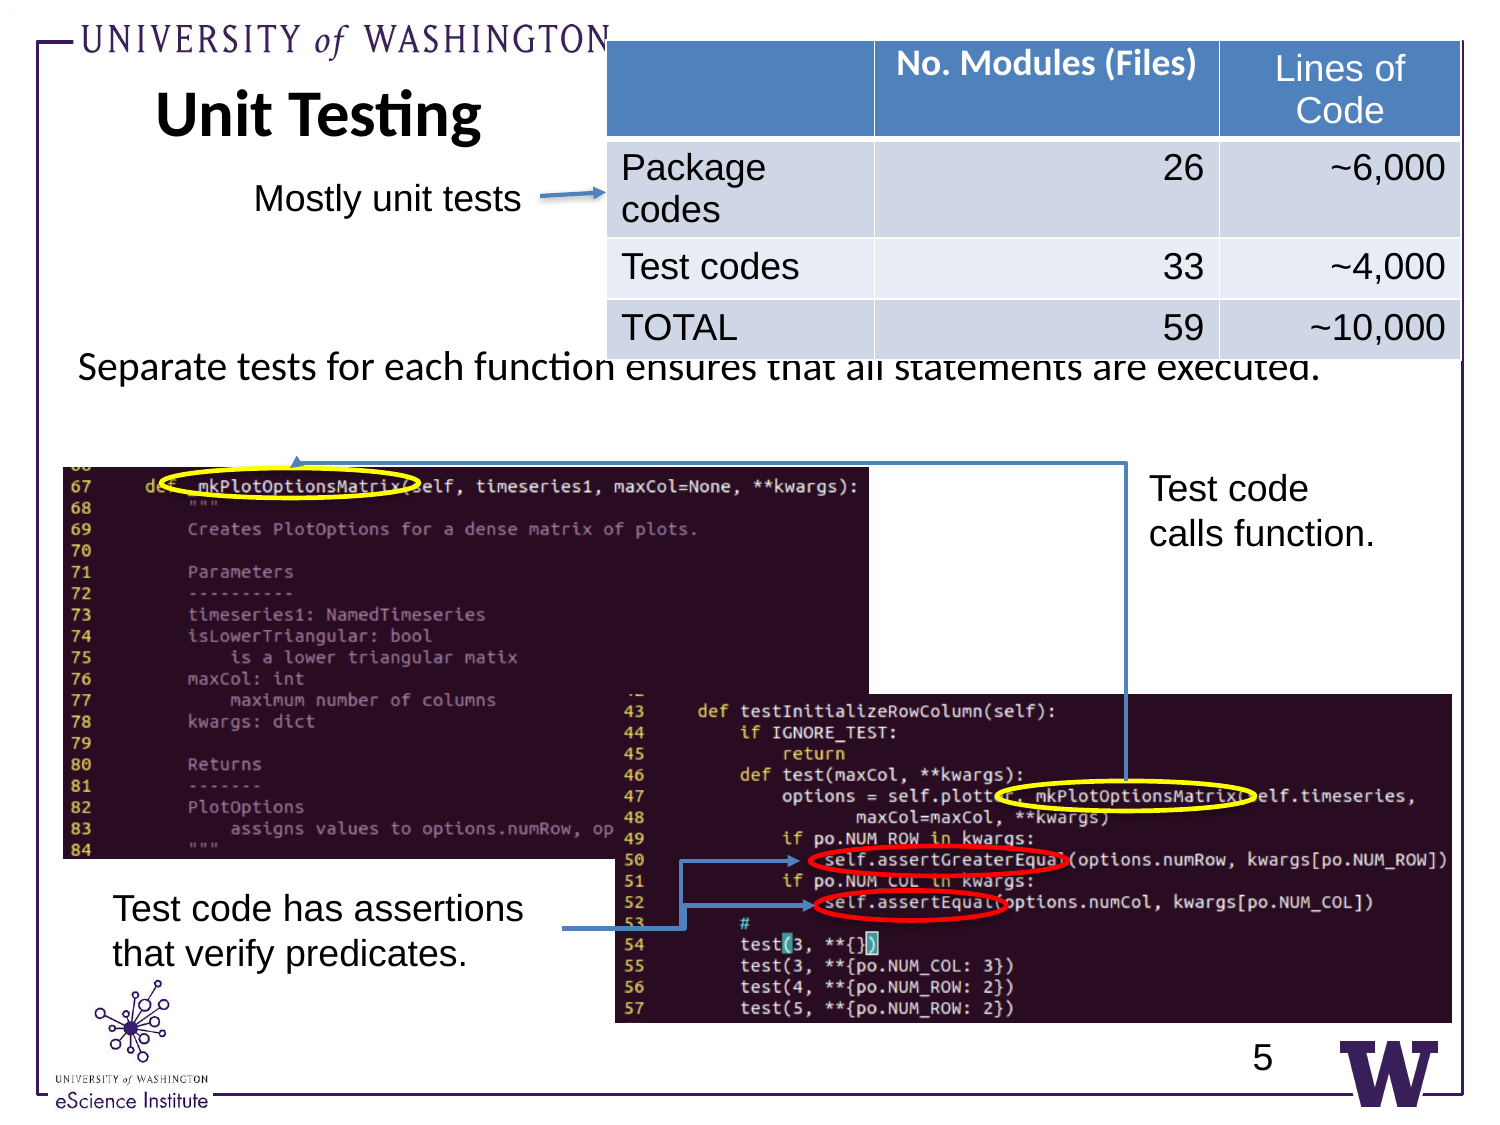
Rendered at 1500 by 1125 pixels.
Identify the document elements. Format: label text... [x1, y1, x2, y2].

slide_number 5 [1237, 1031, 1325, 1085]
list Separate tests for each function ensures that all statements are executed. [869, 361, 1461, 430]
picture [81, 24, 609, 61]
table_cell Test codes [869, 239, 874, 298]
picture [62, 467, 551, 859]
table_cell Package codes [607, 142, 874, 237]
table_cell ~6,000 [1220, 142, 1460, 237]
table_header [607, 41, 874, 136]
table_header No. Modules (Files) [875, 41, 1219, 136]
text_box Mostly unit tests [238, 165, 541, 226]
table_cell 33 [875, 239, 1219, 298]
picture [865, 467, 1452, 1023]
table_cell ~4,000 [1220, 239, 1460, 298]
text_box Test code calls function. [1133, 456, 1392, 562]
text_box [551, 206, 865, 1043]
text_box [562, 905, 816, 930]
table_header Lines of Code [1220, 41, 1460, 136]
title Unit Testing [75, 62, 563, 200]
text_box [562, 860, 801, 904]
list Separate tests for each function ensures that all statements are executed. [63, 331, 546, 430]
picture [1340, 1041, 1438, 1107]
table_cell 59 [875, 300, 1219, 359]
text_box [539, 191, 607, 197]
picture [48, 978, 213, 1113]
text_box Test code has assertions that verify predicates. [97, 875, 546, 981]
table_cell 26 [875, 142, 1219, 237]
table_cell ~10,000 [1220, 300, 1460, 359]
table_cell TOTAL [869, 300, 874, 359]
